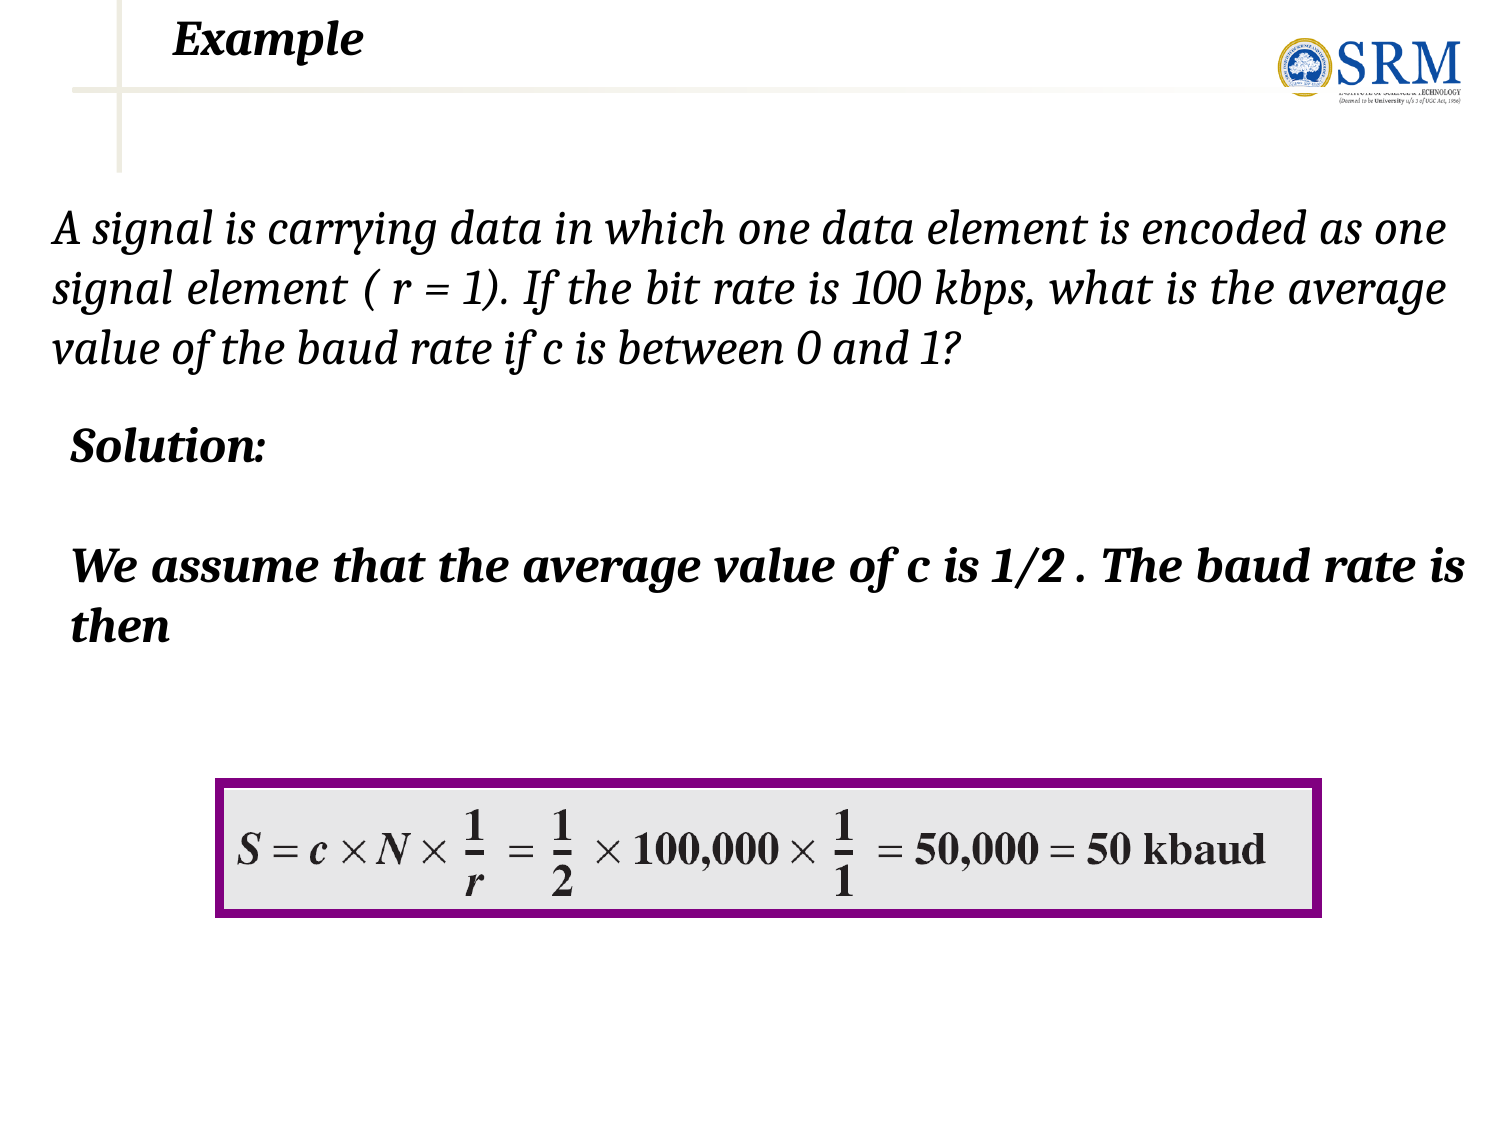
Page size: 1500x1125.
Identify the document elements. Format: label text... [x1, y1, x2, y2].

text_box [116, 93, 122, 173]
text_box Example [157, 0, 379, 73]
text_box [116, 0, 122, 87]
text_box Solution: We assume that the average value of c is 1/2 . The baud rate is then [55, 404, 1481, 660]
text_box [72, 87, 1423, 93]
picture [1275, 25, 1466, 113]
text_box A signal is carrying data in which one data element is encoded as one signal element ( r = 1). If the bit rate is 100 kbps, what is the average value of the baud rate if c is between 0 and 1? [37, 187, 1463, 383]
picture [223, 787, 1313, 910]
